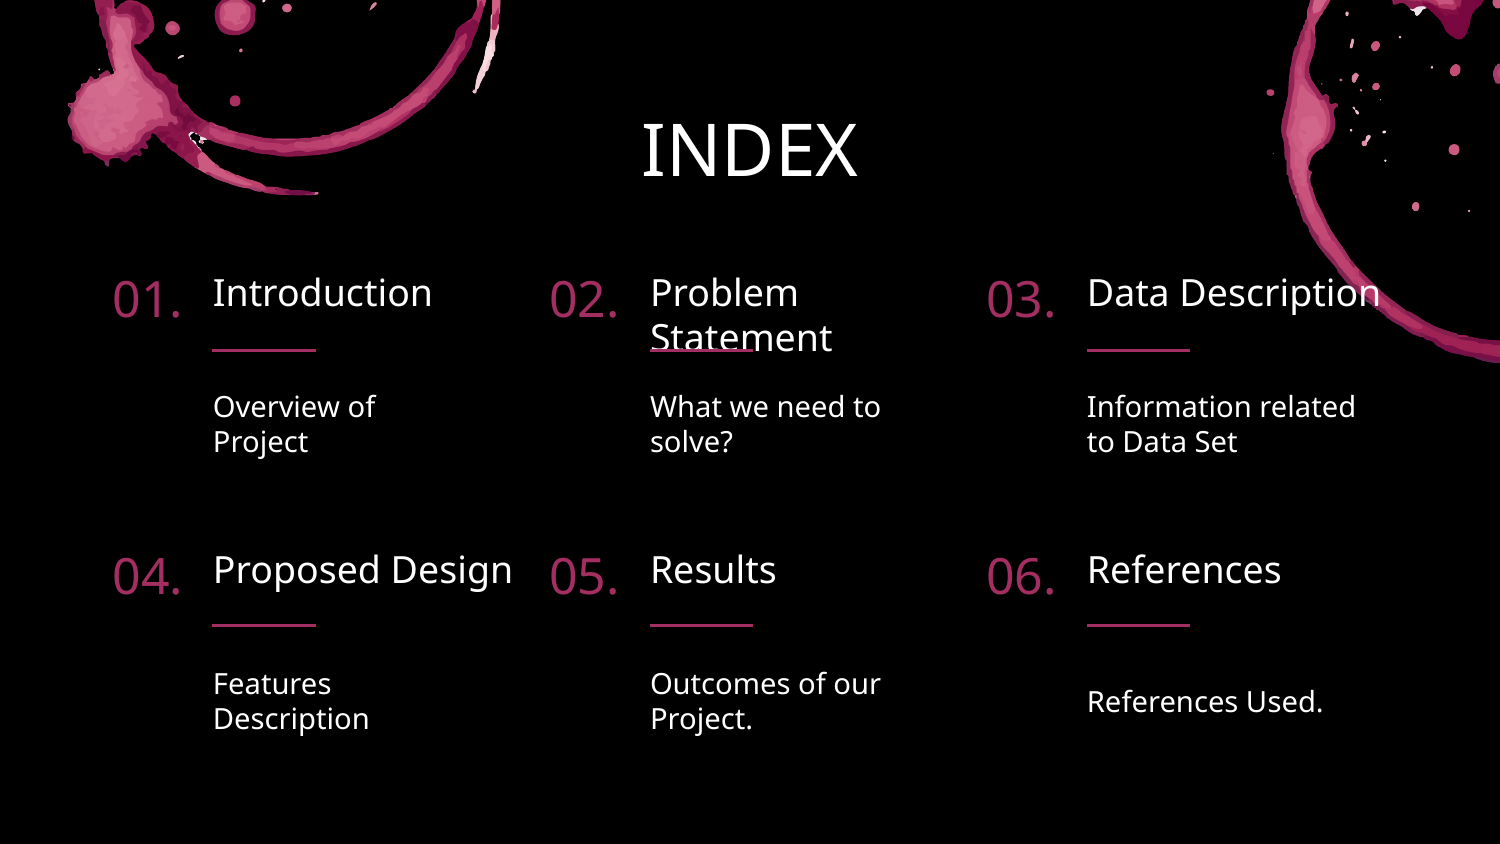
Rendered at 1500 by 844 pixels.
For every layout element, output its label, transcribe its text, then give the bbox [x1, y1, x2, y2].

title 05. [531, 531, 635, 619]
picture [1255, 0, 1500, 369]
subtitle Overview of Project [197, 368, 475, 478]
subtitle Features Description [197, 645, 475, 756]
title 04. [94, 531, 198, 619]
title INDEX [181, 88, 1318, 182]
subtitle Results [634, 531, 968, 605]
subtitle Outcomes of our Project. [634, 645, 912, 756]
title 03. [968, 254, 1072, 342]
title 06. [968, 531, 1072, 619]
subtitle Introduction [197, 254, 531, 328]
subtitle What we need to solve? [634, 368, 912, 478]
title 02. [531, 254, 635, 342]
title 01. [94, 254, 198, 342]
subtitle Proposed Design [197, 531, 531, 605]
subtitle References [1071, 531, 1406, 605]
picture [57, 0, 507, 201]
subtitle Problem Statement [634, 254, 968, 328]
subtitle References Used. [1071, 645, 1349, 756]
subtitle Data Description [1071, 254, 1406, 328]
subtitle Information related to Data Set [1071, 368, 1375, 478]
